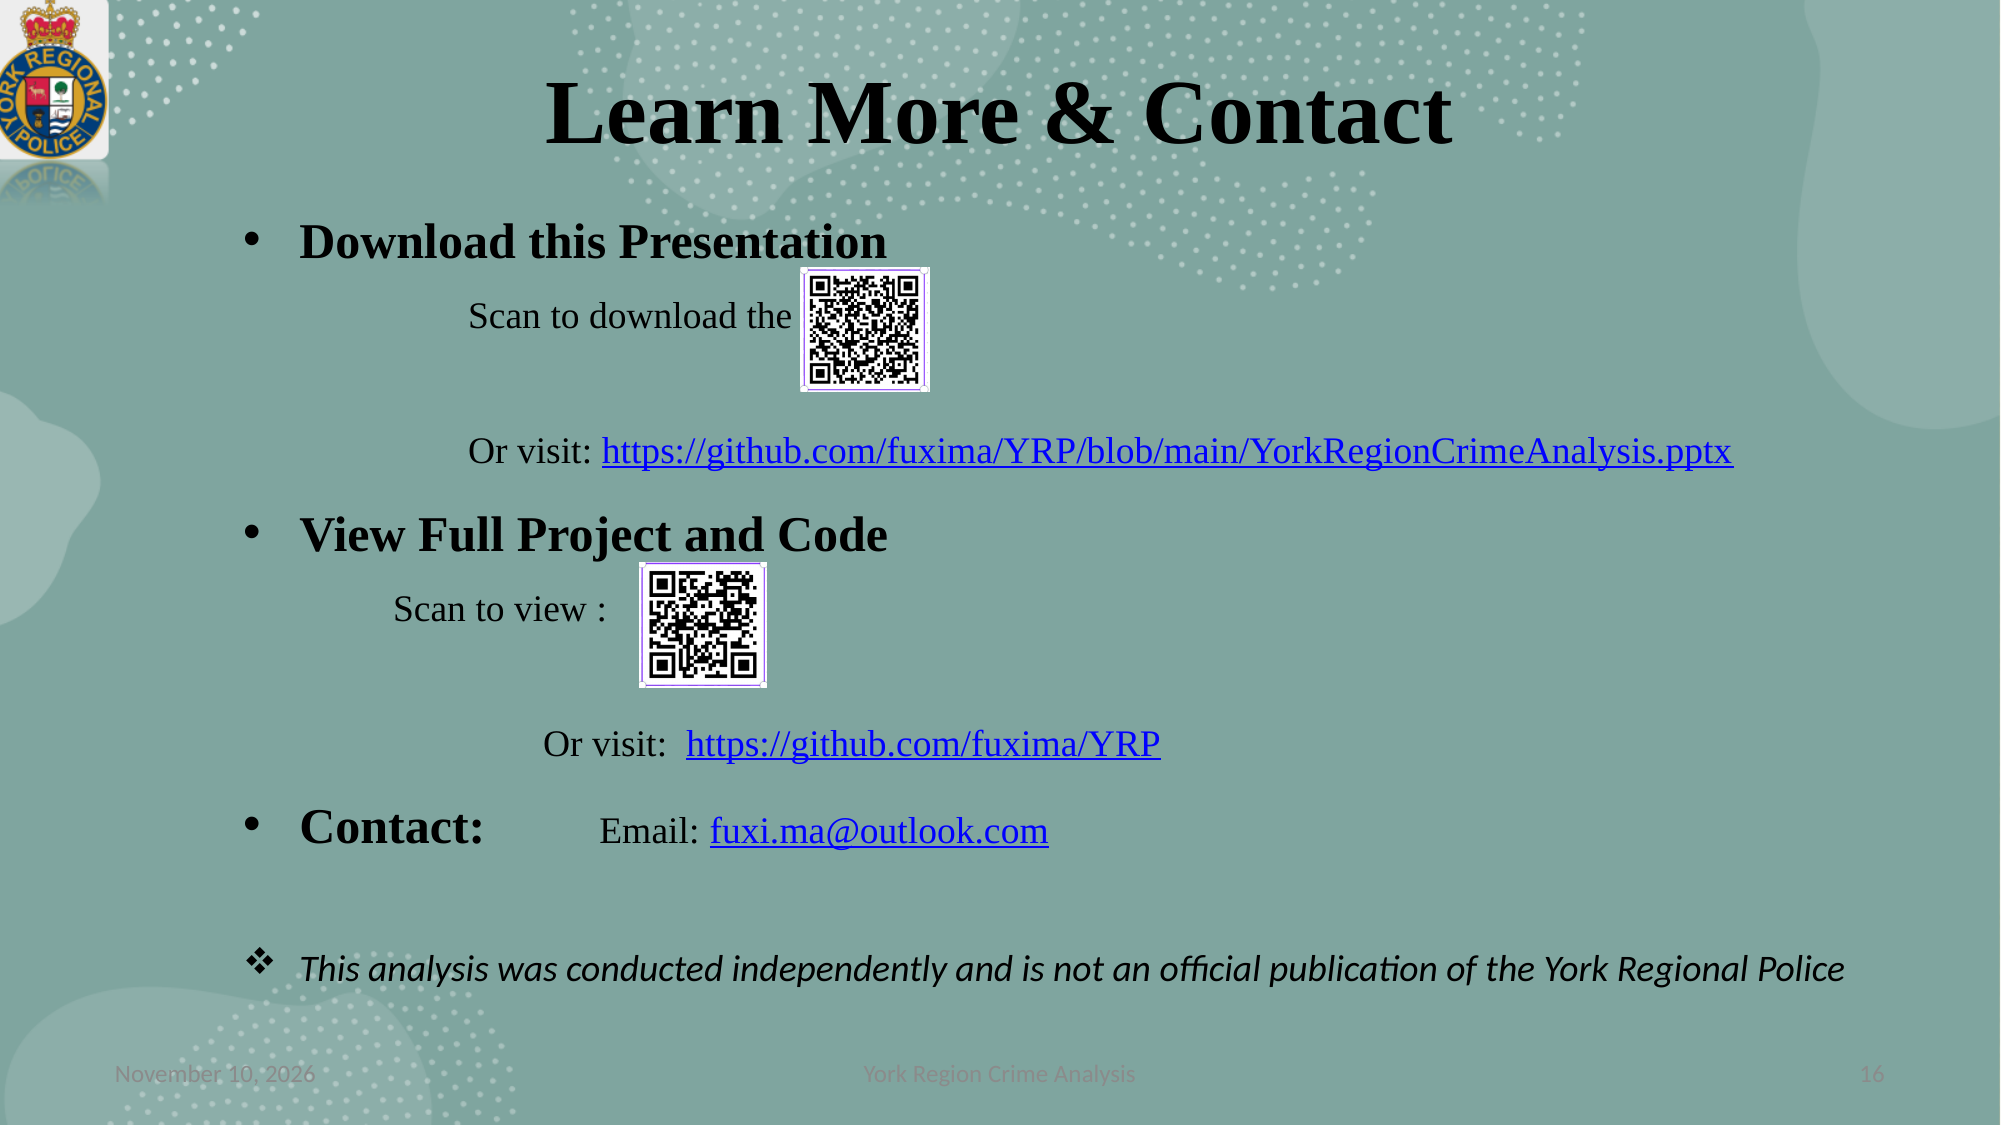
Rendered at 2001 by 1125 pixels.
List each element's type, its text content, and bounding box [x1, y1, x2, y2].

text_box Download this Presentation Scan to download the file Or visit: https://github.com/fuxima/YRP/blob/main/YorkRegionCrimeAnalysis.pptx View Full Project and Code Scan to view : Or visit: https://github.com/fuxima/YRP Contact: Email: fuxi.ma@outlook.com This analysis was conducted independently and is not an official publication of the York Regional Police [228, 171, 1913, 996]
slide_number 16 [1433, 1042, 1900, 1103]
picture [0, 0, 2001, 1125]
footer York Region Crime Analysis [683, 1042, 1317, 1103]
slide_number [99, 1042, 567, 1103]
text_box Learn More & Contact [530, 44, 1469, 170]
